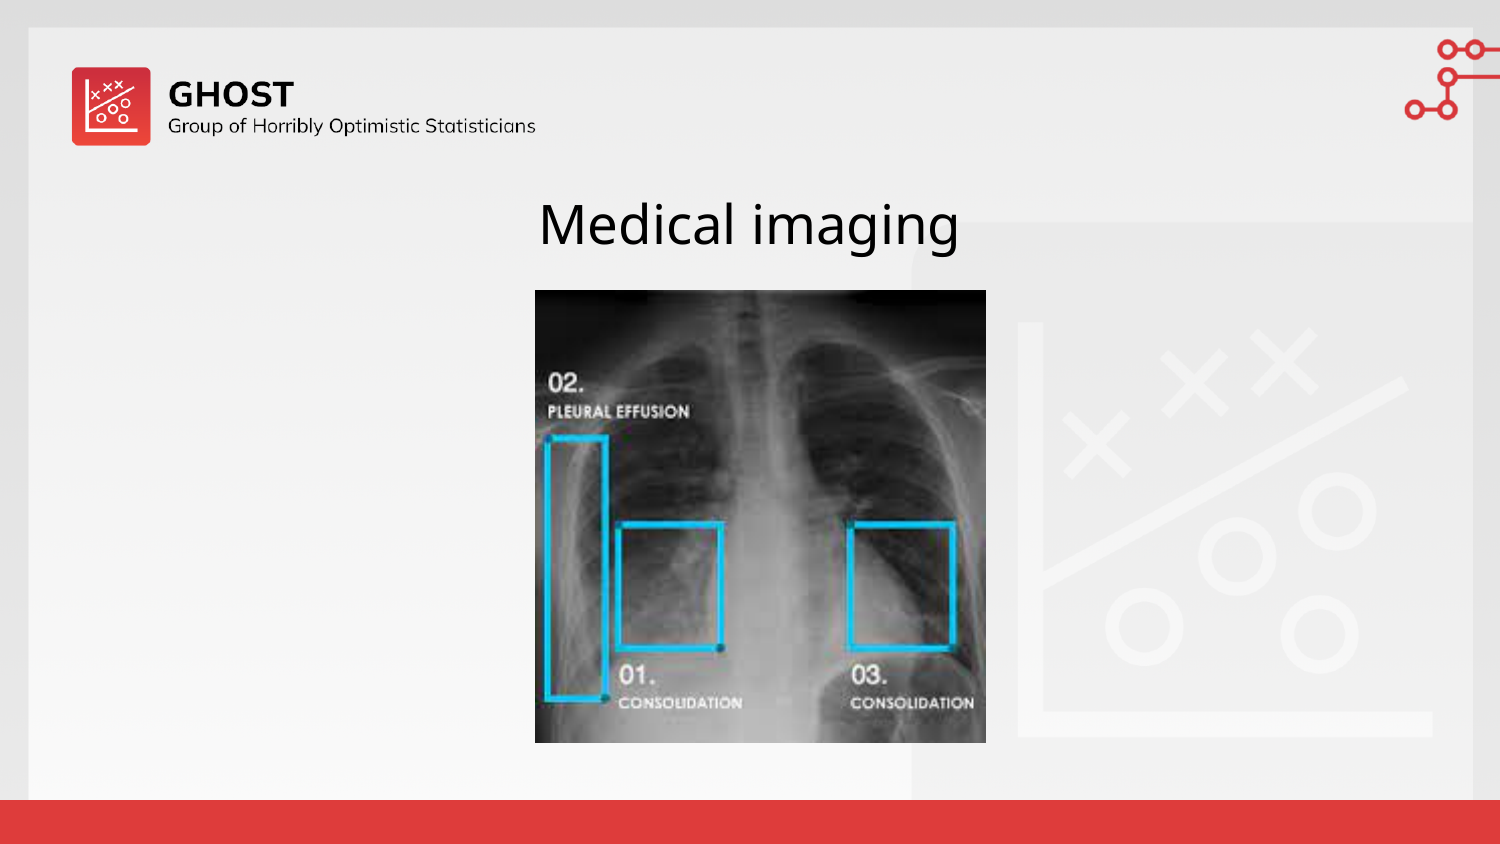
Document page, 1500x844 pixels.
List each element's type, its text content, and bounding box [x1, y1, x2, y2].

picture [0, 0, 1500, 844]
title Medical imaging [51, 175, 1449, 269]
